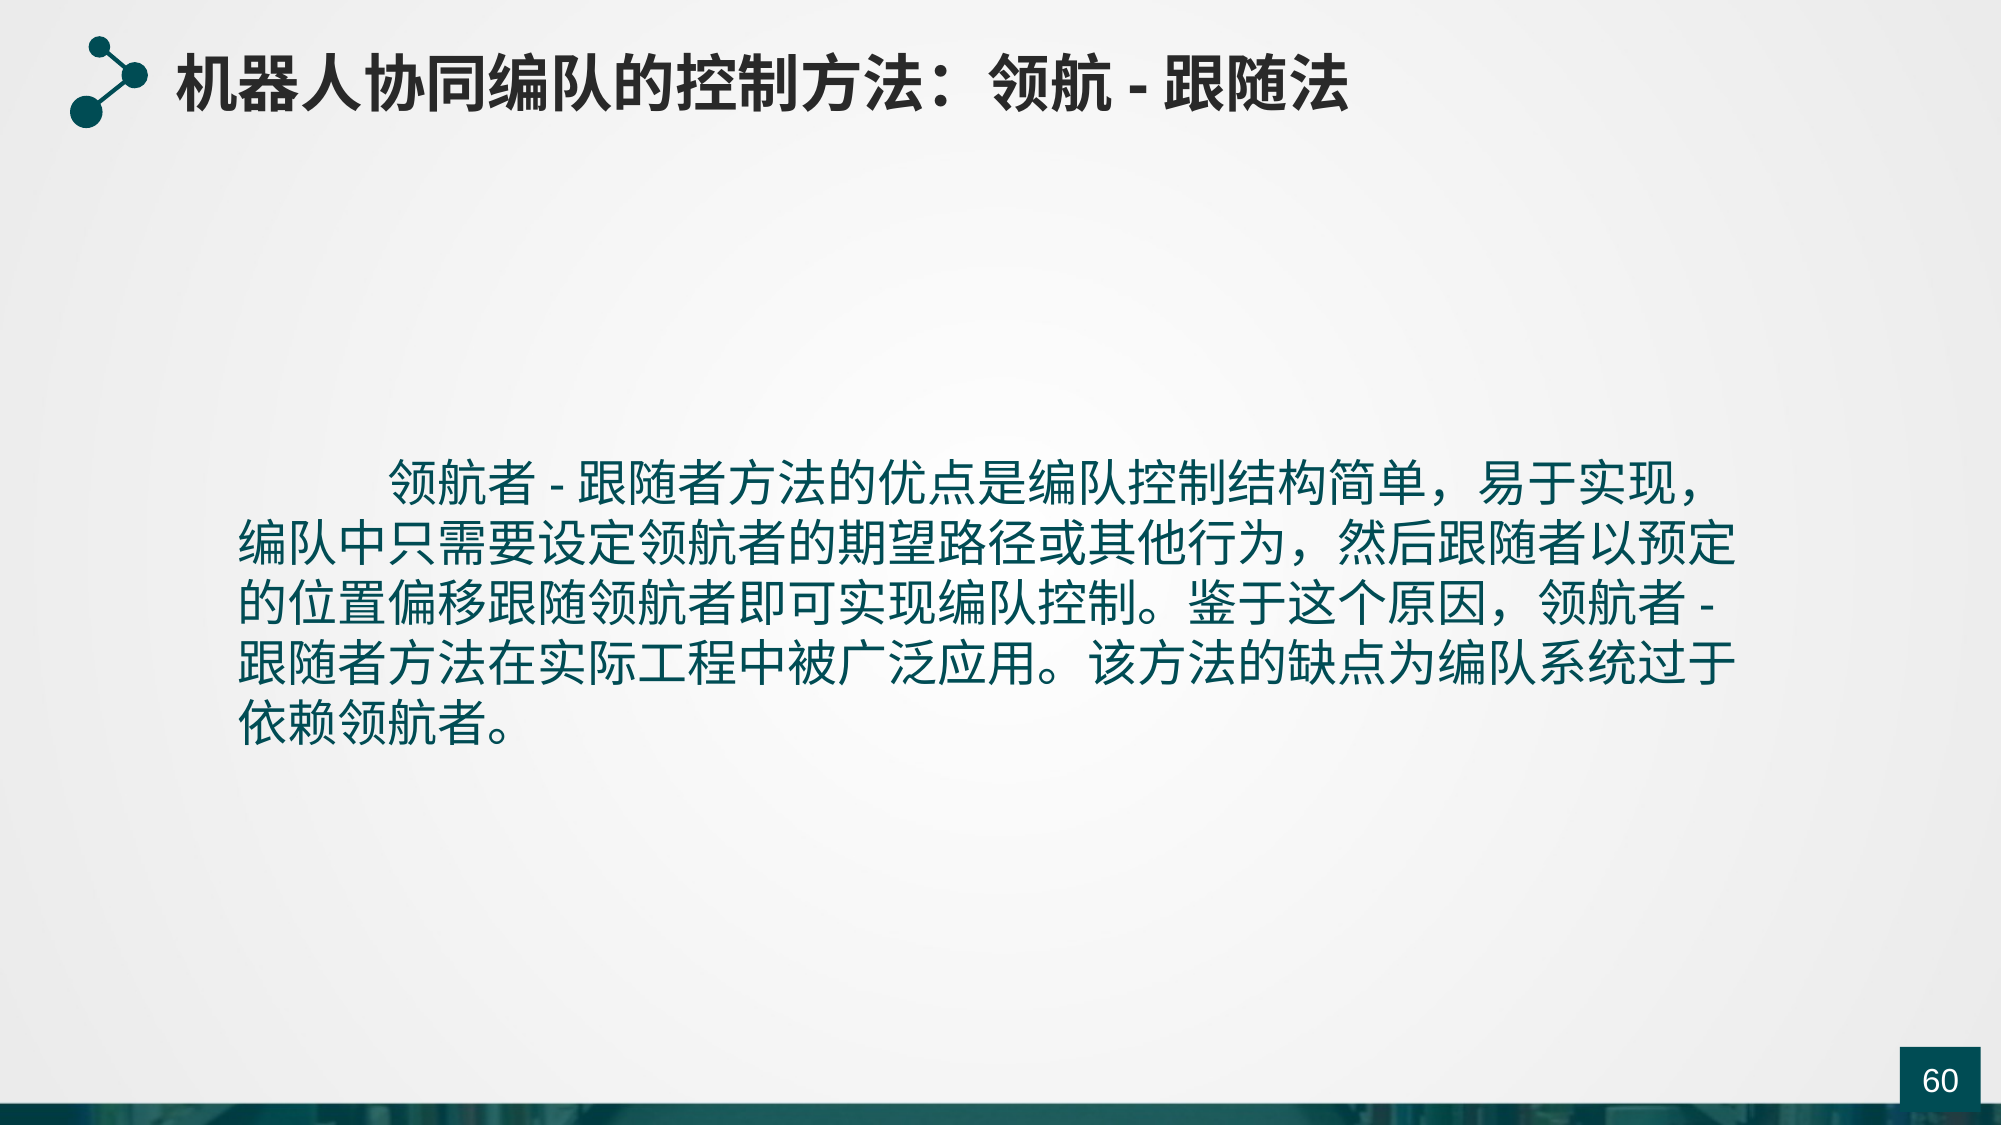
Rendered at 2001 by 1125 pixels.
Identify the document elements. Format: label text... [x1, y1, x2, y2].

text_box [70, 36, 148, 129]
picture [0, 0, 2001, 1125]
text_box 机器人协同编队的控制方法：领航-跟随法 [160, 36, 1380, 126]
text_box 领航者-跟随者方法的优点是编队控制结构简单，易于实现，编队中只需要设定领航者的期望路径或其他行为，然后跟随者以预定的位置偏移跟随领航者即可实现编队控制。鉴于这个原因，领航者-跟随者方法在实际工程中被广泛应用。该方法的缺点为编队系统过于依赖领航者。 [222, 444, 1792, 760]
